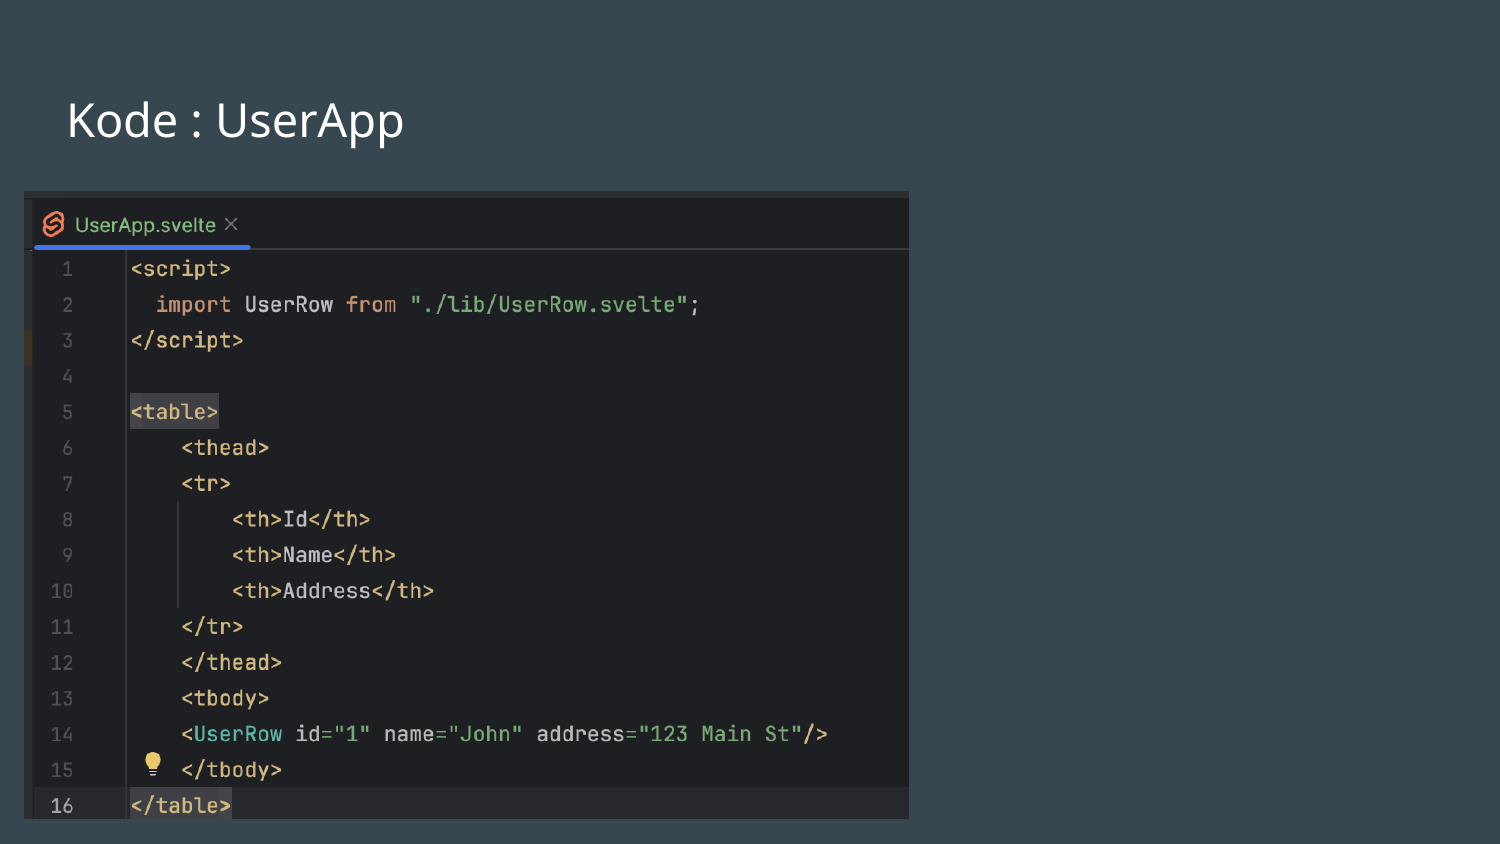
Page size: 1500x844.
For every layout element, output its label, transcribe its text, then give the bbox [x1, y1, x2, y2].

title Kode : UserApp [51, 72, 1449, 167]
picture [24, 191, 909, 819]
